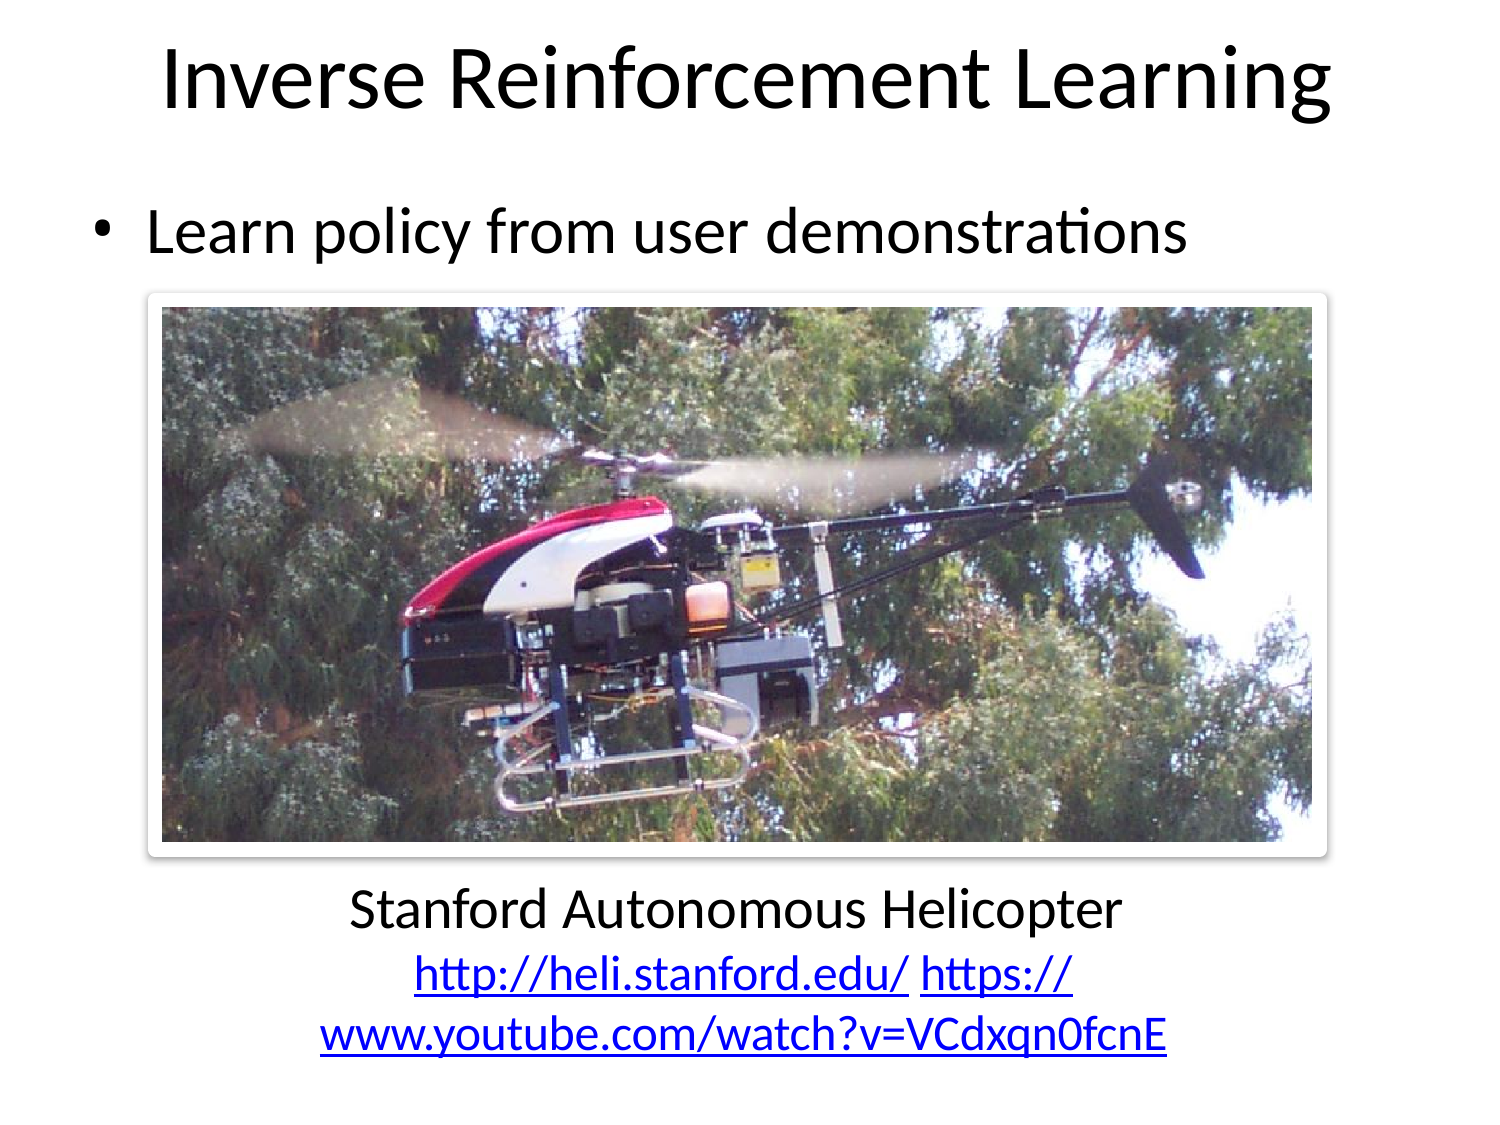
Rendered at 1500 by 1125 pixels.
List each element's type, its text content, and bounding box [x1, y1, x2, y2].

text_box Stanford Autonomous Helicopter http://heli.stanford.edu/ https://www.youtube.com/watch?v=VCdxqn0fcnE [232, 881, 1253, 1061]
text_box Learn policy from user demonstrations [87, 184, 1196, 267]
title Inverse Reinforcement Learning [52, 14, 1448, 205]
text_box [135, 283, 1340, 874]
